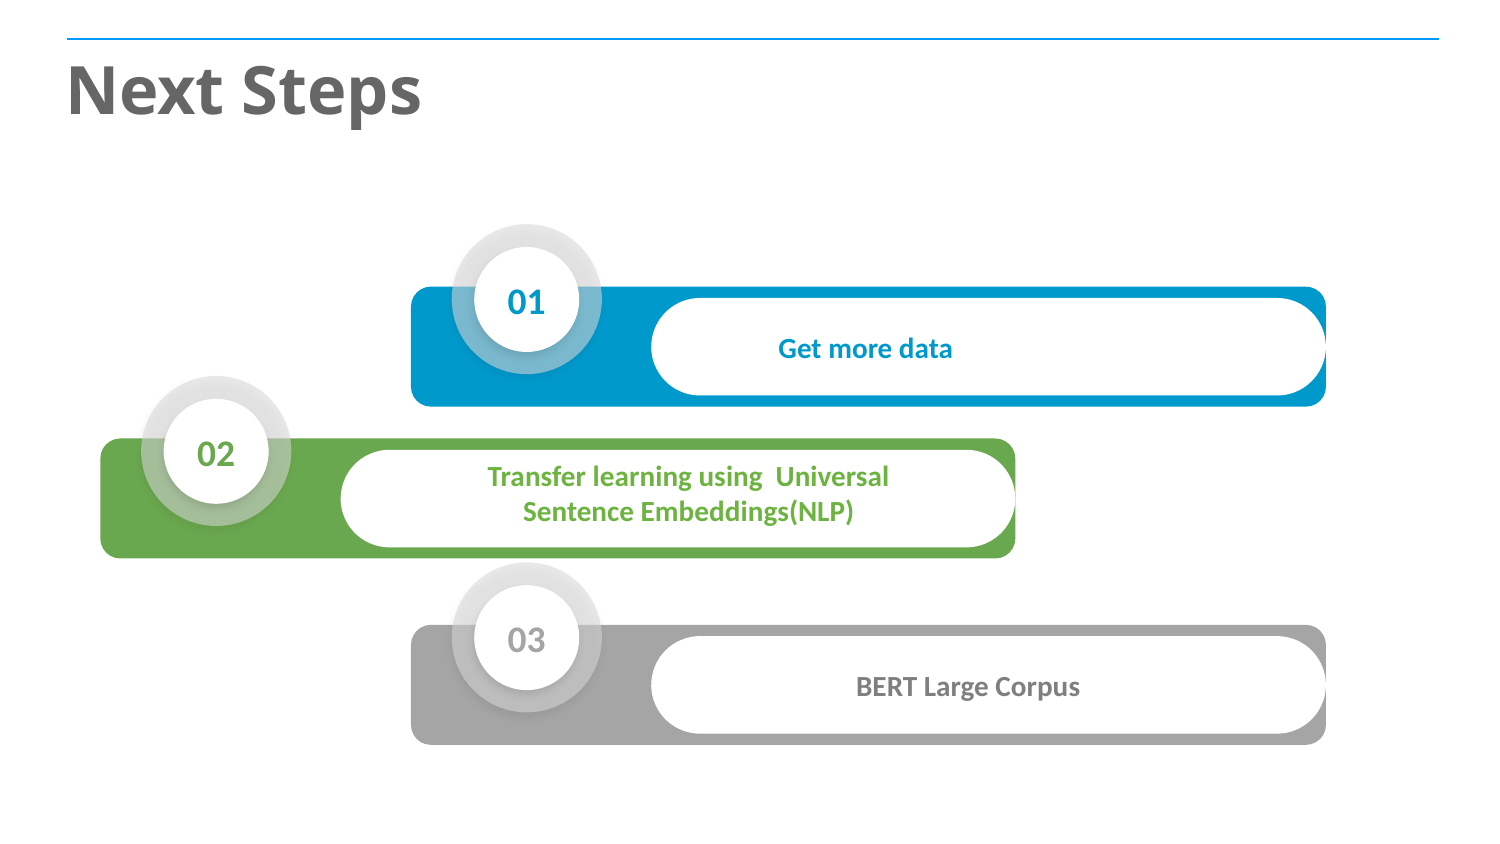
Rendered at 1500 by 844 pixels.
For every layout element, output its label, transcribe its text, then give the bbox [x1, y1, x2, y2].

title Next Steps [49, 40, 1439, 116]
text_box Get more data [695, 326, 1022, 368]
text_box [451, 223, 603, 375]
text_box Transfer learning using Universal Sentence Embeddings(NLP) [420, 454, 942, 530]
text_box [410, 286, 1326, 407]
text_box BERT Large Corpus [806, 659, 1116, 709]
text_box [651, 636, 1326, 734]
text_box [340, 449, 1016, 548]
text_box [100, 438, 1016, 559]
text_box [410, 624, 1326, 745]
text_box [451, 562, 603, 713]
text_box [140, 375, 292, 527]
text_box [651, 297, 1326, 396]
